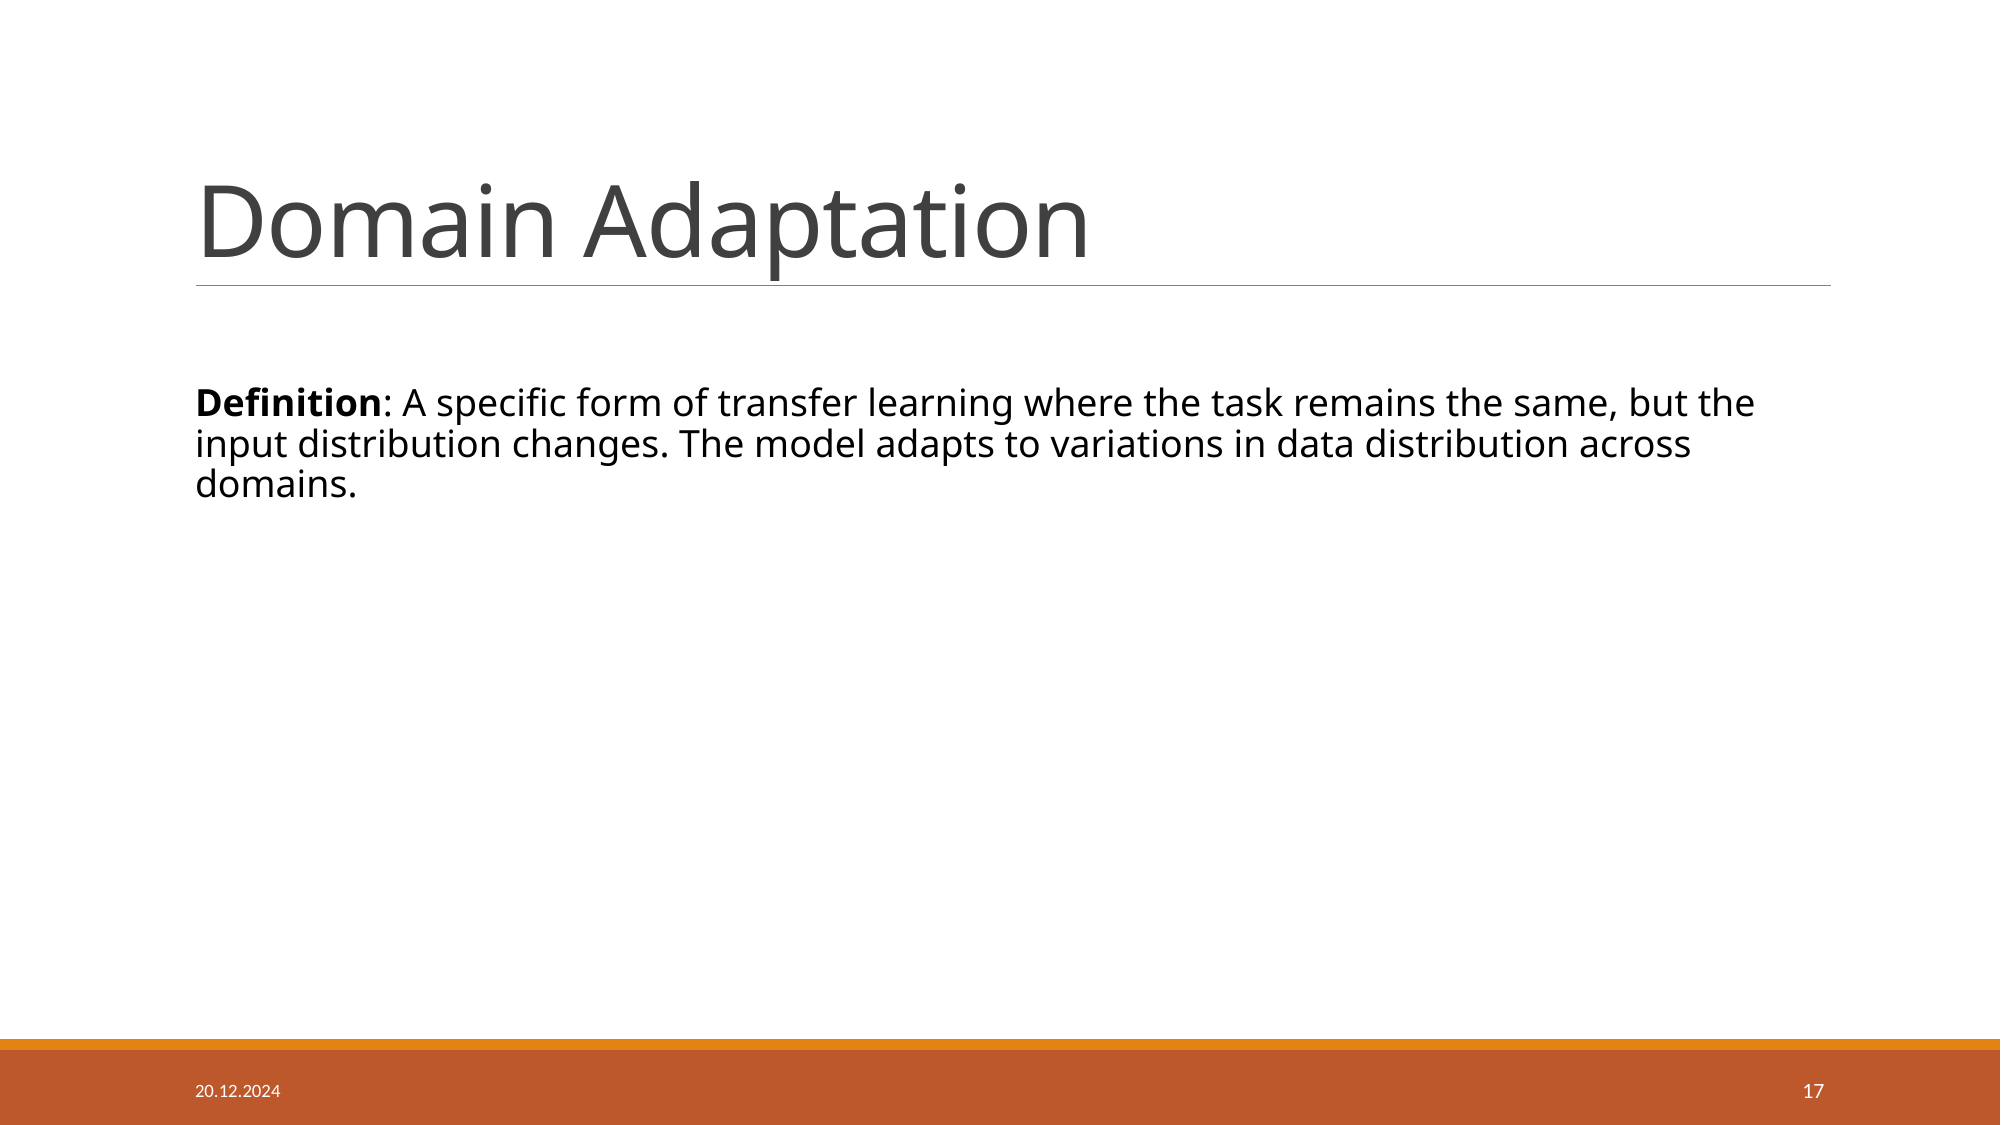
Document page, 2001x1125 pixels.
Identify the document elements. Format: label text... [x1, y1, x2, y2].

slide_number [180, 1059, 586, 1120]
title Domain Adaptation [180, 47, 1830, 285]
list Definition: A specific form of transfer learning where the task remains the same, but the input distribution changes. The model adapts to variations in data distribution across domains. [180, 302, 1830, 963]
slide_number 17 [1624, 1059, 1840, 1120]
